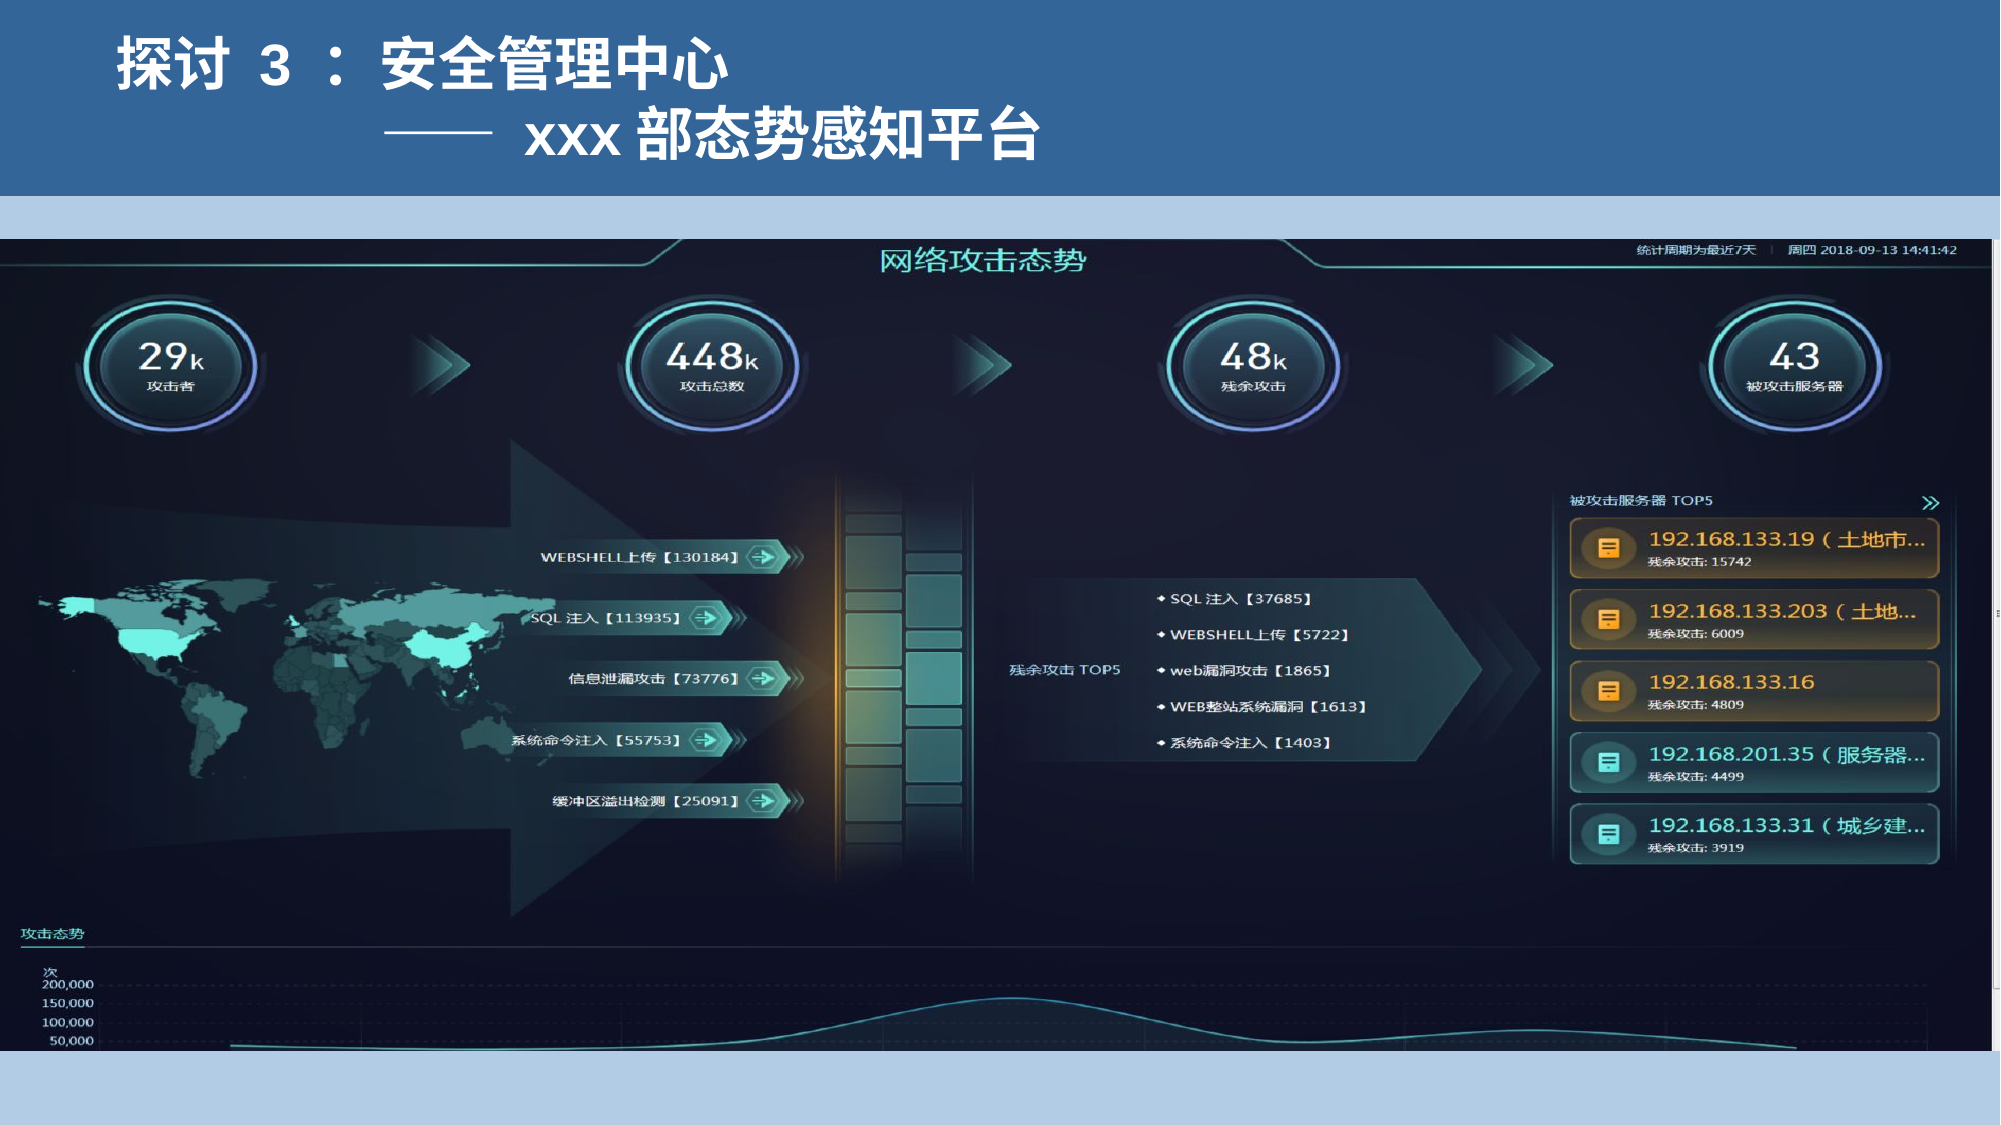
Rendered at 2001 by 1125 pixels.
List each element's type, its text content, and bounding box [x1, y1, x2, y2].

text_box [0, 195, 2000, 239]
text_box 探讨 3 ：安全管理中心 —— xxx部态势感知平台 [100, 19, 1806, 175]
text_box [0, 0, 2000, 195]
text_box [0, 1051, 2000, 1125]
picture [0, 239, 2000, 1051]
